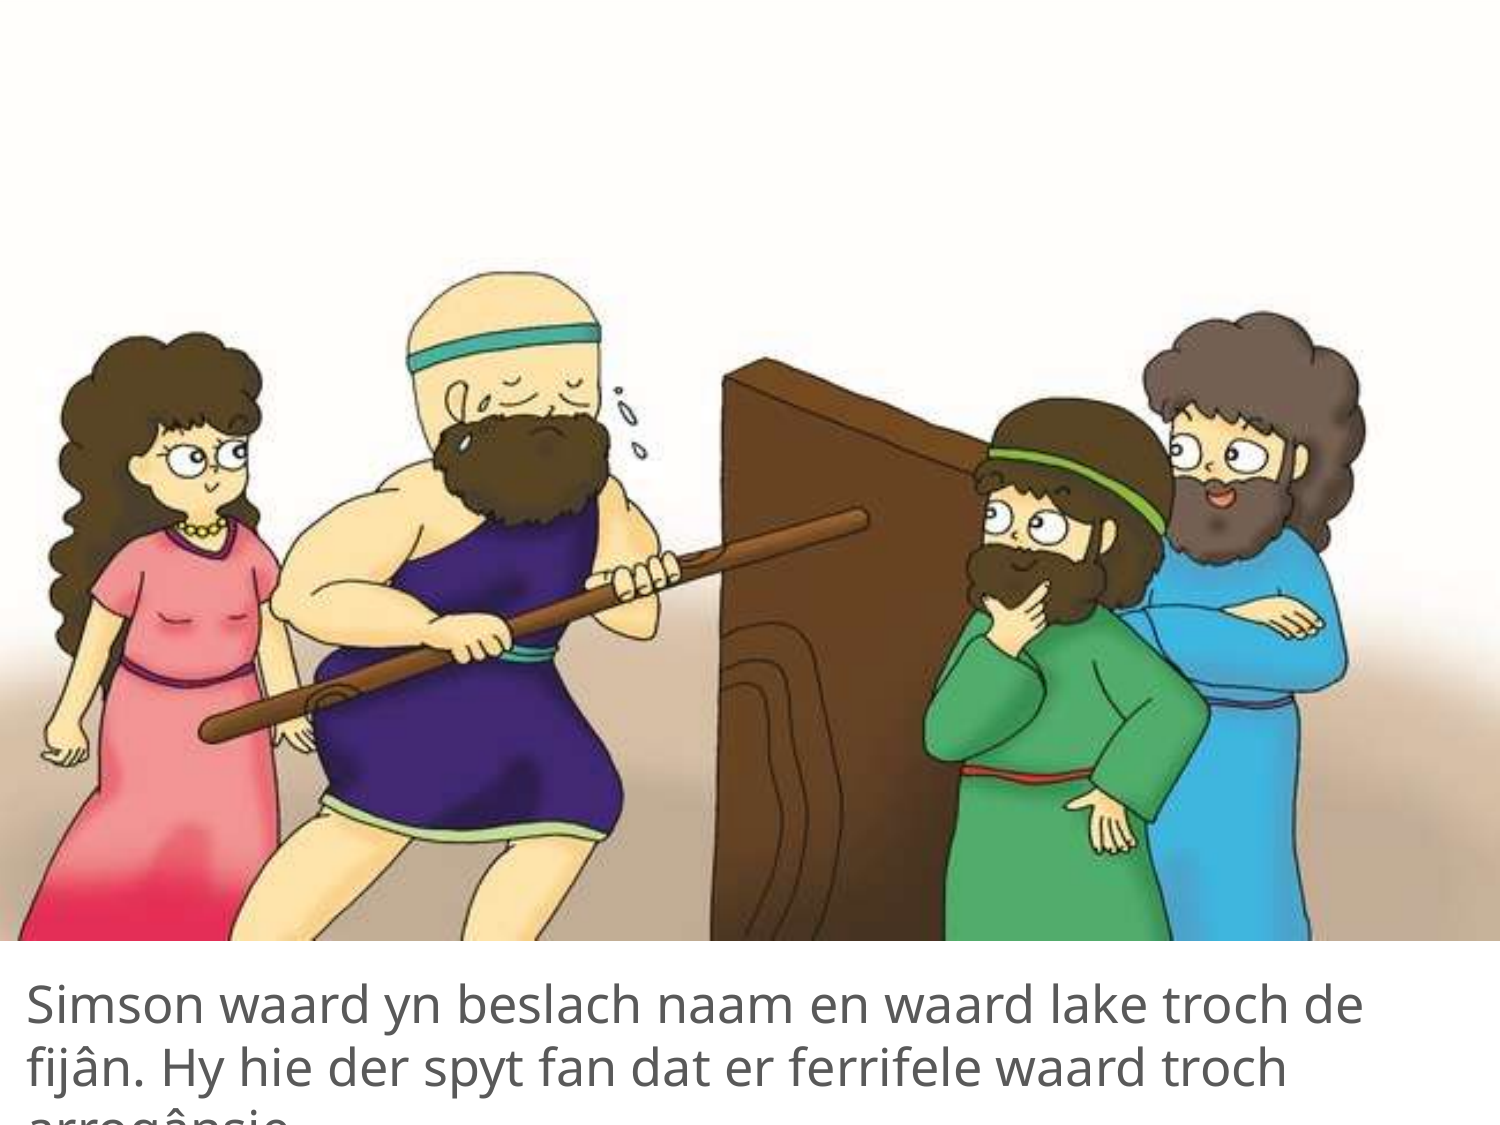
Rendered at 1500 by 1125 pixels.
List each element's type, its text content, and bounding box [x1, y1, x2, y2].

picture [0, 0, 1500, 941]
text_box Simson waard yn beslach naam en waard lake troch de fijân. Hy hie der spyt fan dat er ferrifele waard troch arrogânsje. [11, 964, 1498, 1125]
